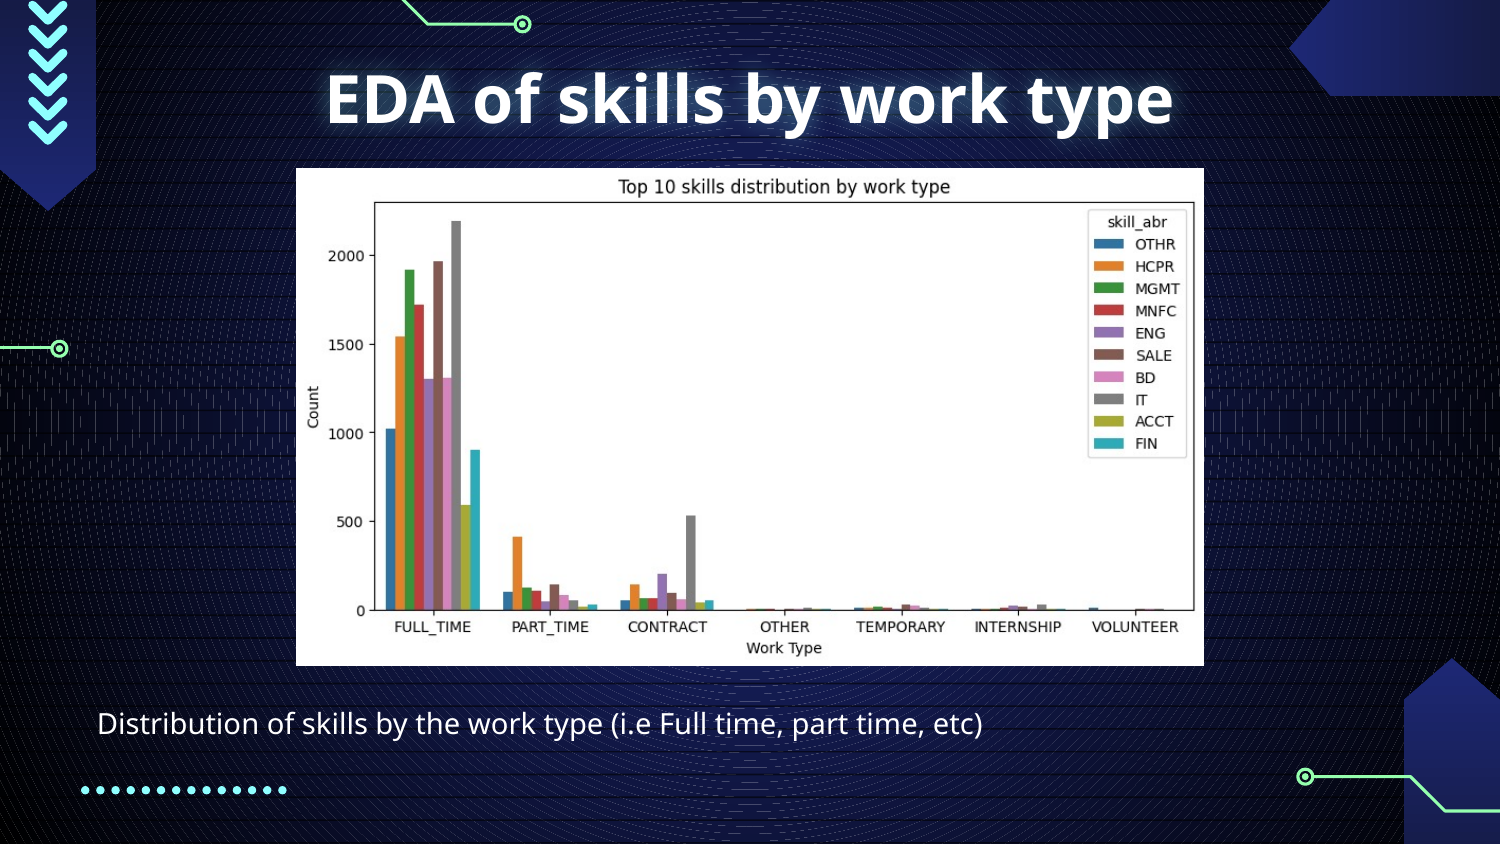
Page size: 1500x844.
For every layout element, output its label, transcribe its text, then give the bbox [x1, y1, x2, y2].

text_box Distribution of skills by the work type (i.e Full time, part time, etc) [81, 690, 1383, 756]
picture [296, 168, 1204, 666]
title EDA of skills by work type [116, 49, 1383, 144]
